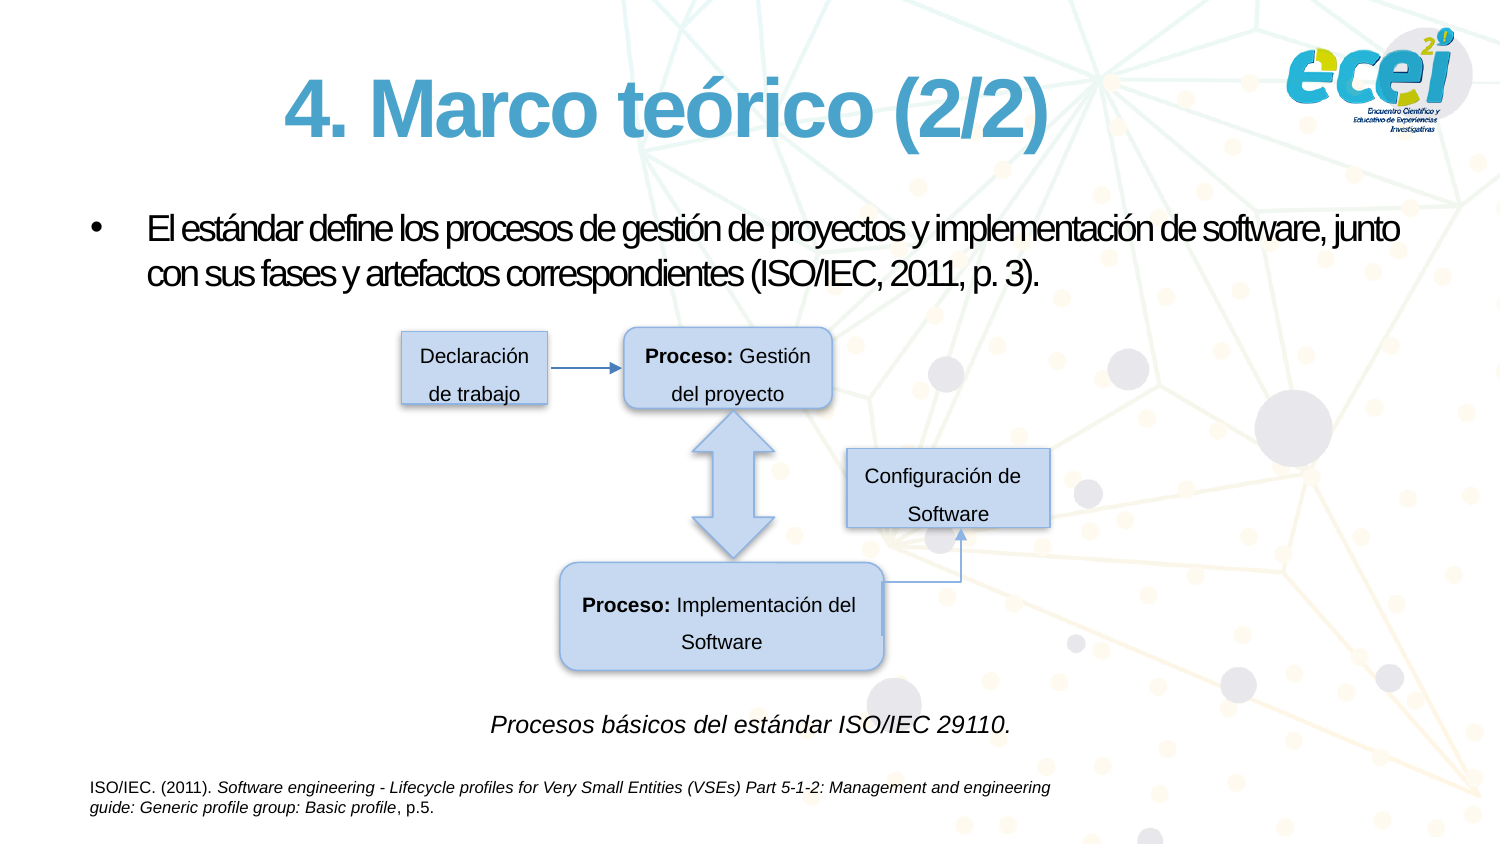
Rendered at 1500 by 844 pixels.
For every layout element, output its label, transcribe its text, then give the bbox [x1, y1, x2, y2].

text_box Procesos básicos del estándar ISO/IEC 29110. [475, 700, 1029, 746]
text_box ISO/IEC. (2011). Software engineering - Lifecycle profiles for Very Small Entities (VSEs) Part 5-1-2: Management and engineering guide: Generic profile group: Basic profile, p.5. [74, 769, 1081, 824]
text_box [401, 327, 1051, 671]
picture [0, 0, 1500, 844]
list El estándar define los procesos de gestión de proyectos y implementación de software, junto con sus fases y artefactos correspondientes (ISO/IEC, 2011, p. 3). [75, 196, 1425, 360]
title 4. Marco teórico (2/2) [75, 33, 1262, 175]
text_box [881, 527, 962, 636]
